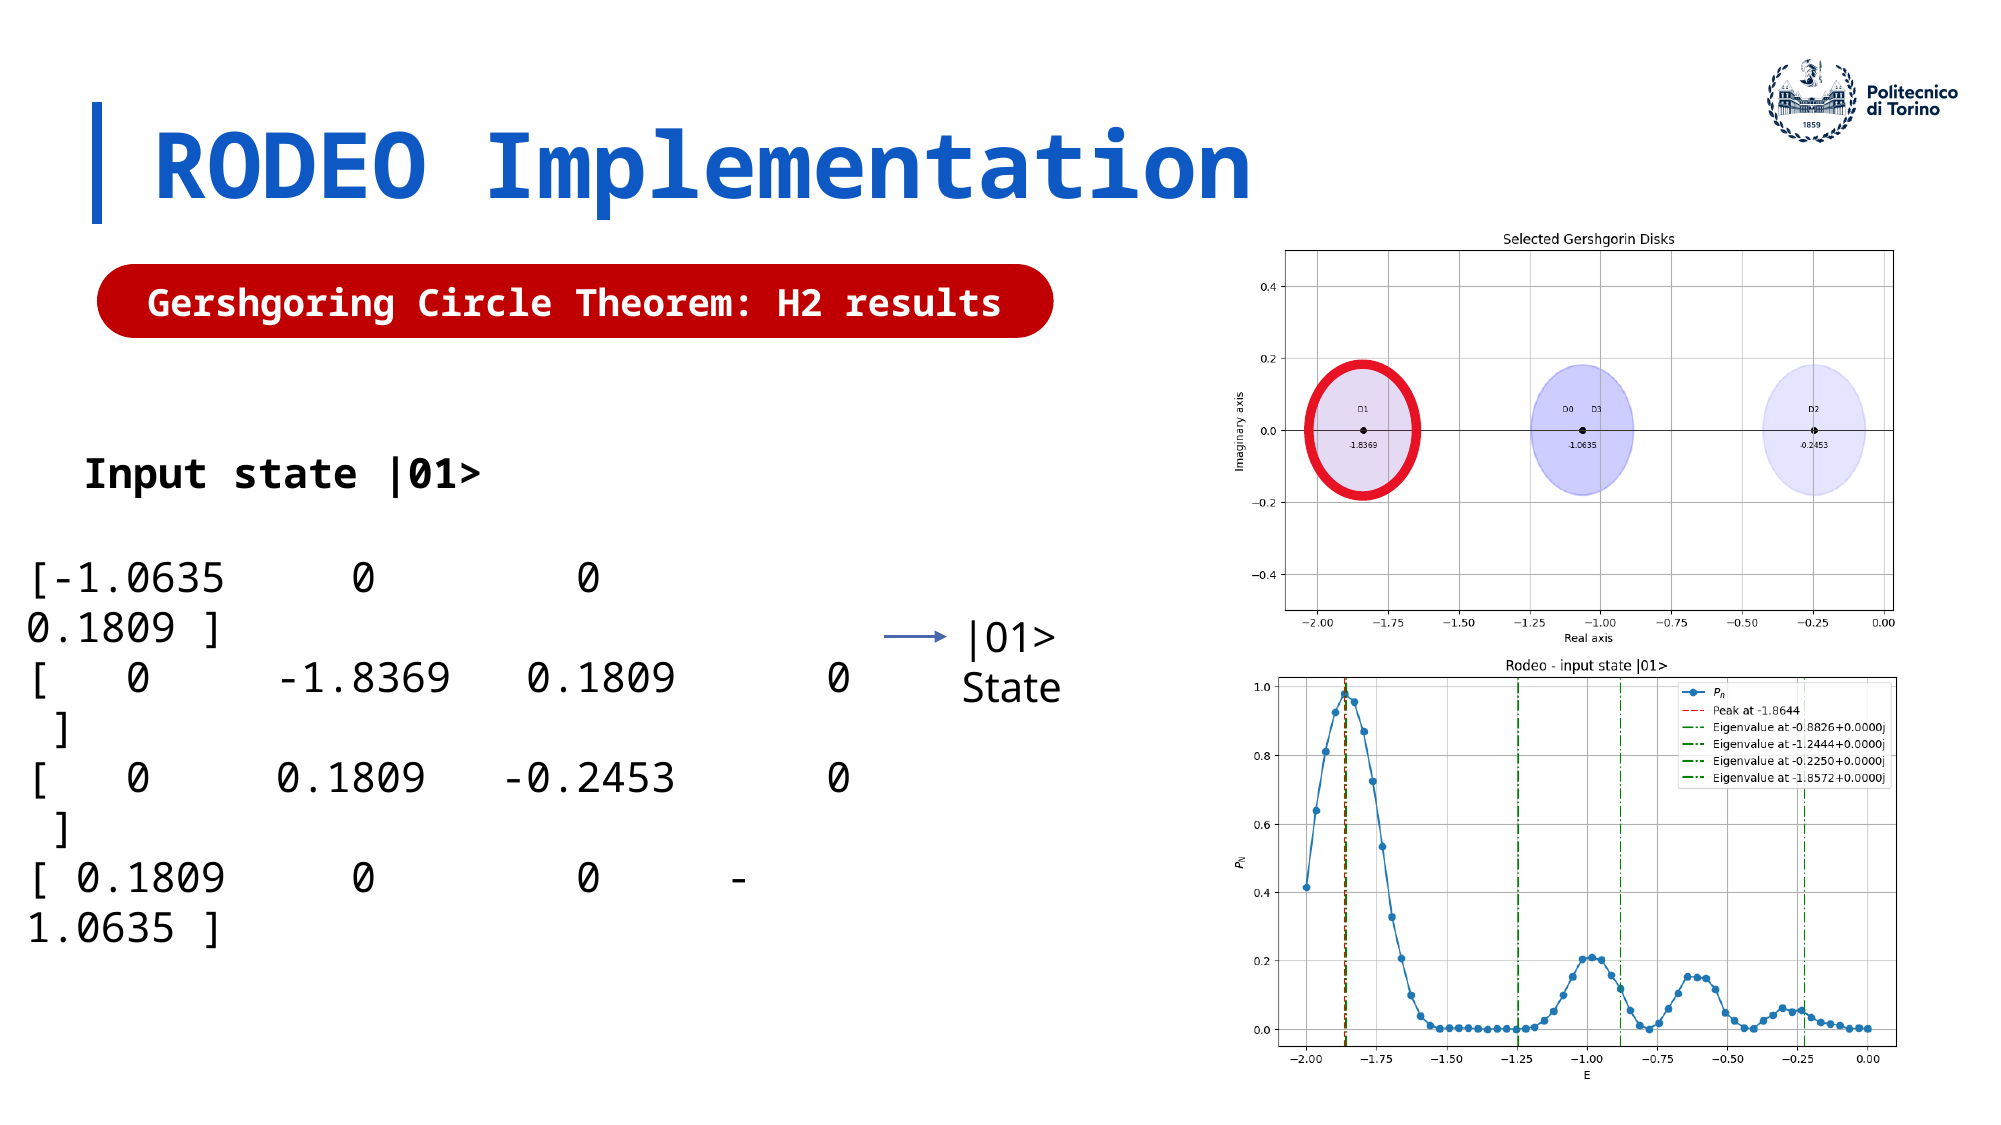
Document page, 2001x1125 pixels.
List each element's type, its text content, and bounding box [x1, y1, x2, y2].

text_box Gershgoring Circle Theorem: H2 results [95, 262, 1056, 340]
picture [1226, 224, 1904, 1089]
picture [1767, 58, 1958, 143]
title RODEO Implementation [137, 59, 1863, 278]
text_box [-1.0635 0 0 0.1809 ] [ 0 -1.8369 0.1809 0 ] [ 0 0.1809 -0.2453 0 ] [ 0.1809 0 0 -1.0635 ] [11, 543, 906, 958]
text_box |01> State [947, 603, 1161, 719]
